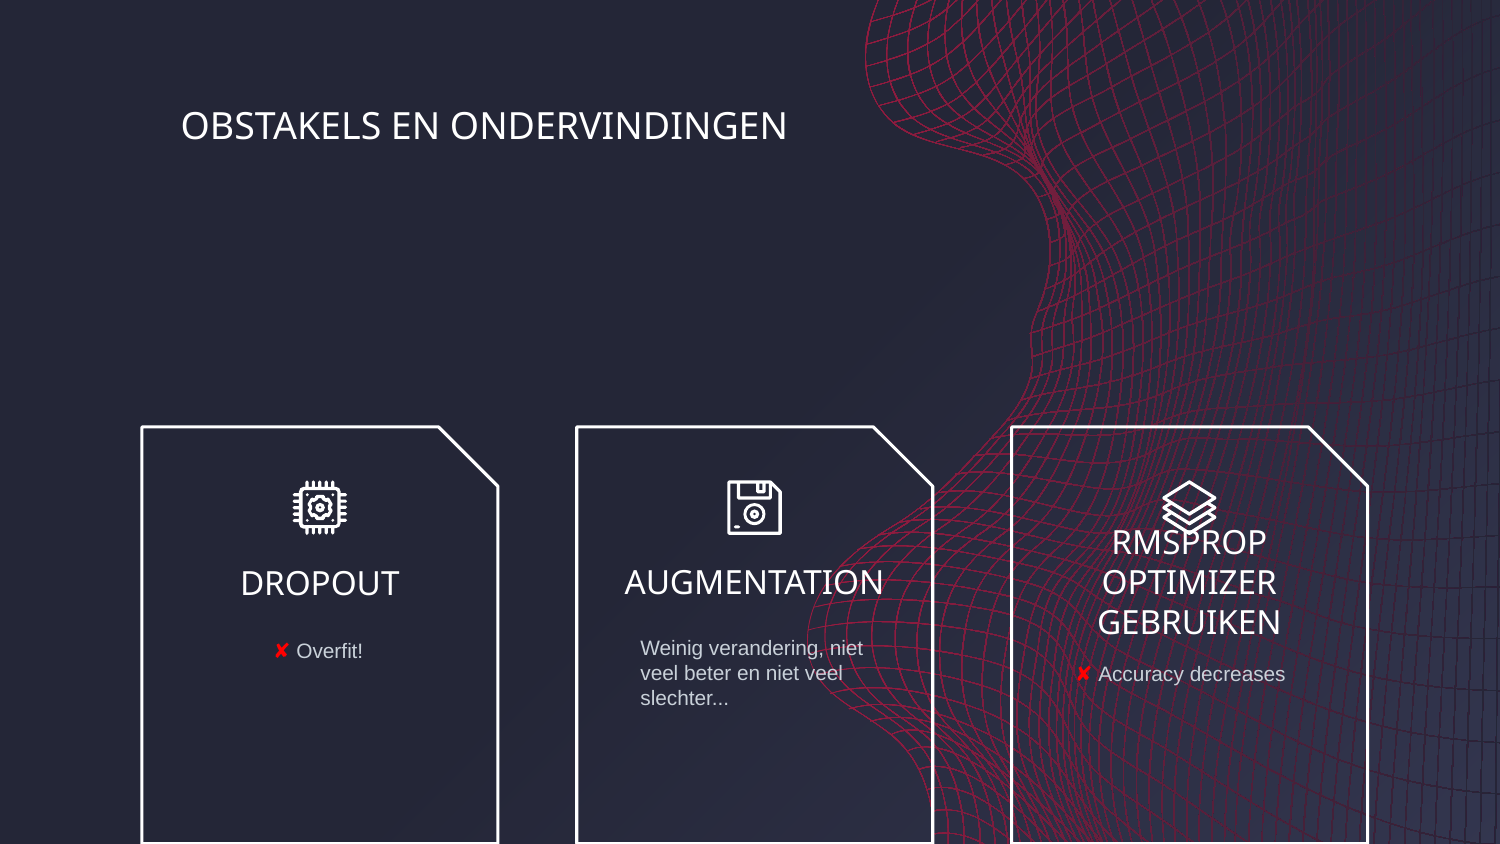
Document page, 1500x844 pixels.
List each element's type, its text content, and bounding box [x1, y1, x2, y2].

text_box ✘ Accuracy decreases [1035, 645, 1344, 829]
title AUGMENTATION [600, 545, 909, 617]
title RMSPROP OPTIMIZER GEBRUIKEN [1035, 550, 1344, 645]
subtitle ✘ Overfit! [127, 622, 484, 806]
title OBSTAKELS EN ONDERVINDINGEN [165, 46, 882, 202]
subtitle Weinig verandering, niet veel beter en niet veel slechter... [600, 619, 909, 803]
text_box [292, 479, 1217, 536]
title DROPOUT [165, 511, 475, 617]
